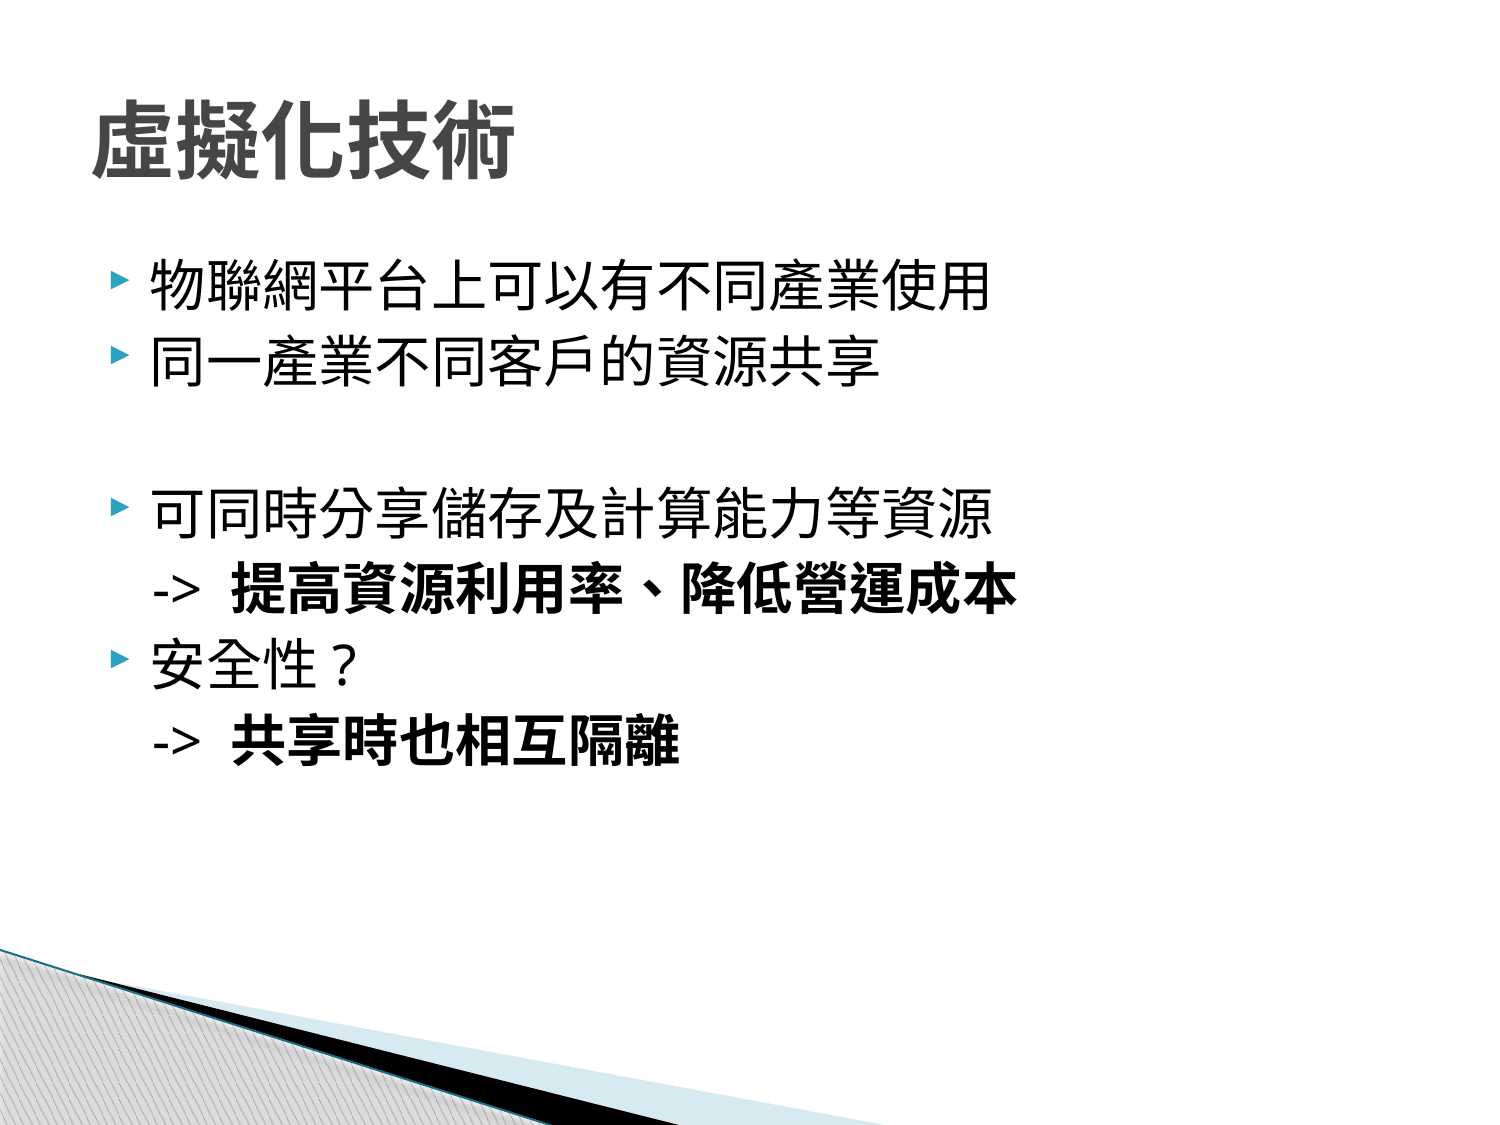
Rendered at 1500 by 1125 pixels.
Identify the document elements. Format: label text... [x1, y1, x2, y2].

list 物聯網平台上可以有不同產業使用 同一產業不同客戶的資源共享 可同時分享儲存及計算能力等資源 -> 提高資源利用率、降低營運成本 安全性? -> 共享時也相互隔離 [75, 243, 1425, 986]
title 虛擬化技術 [75, 45, 1425, 233]
